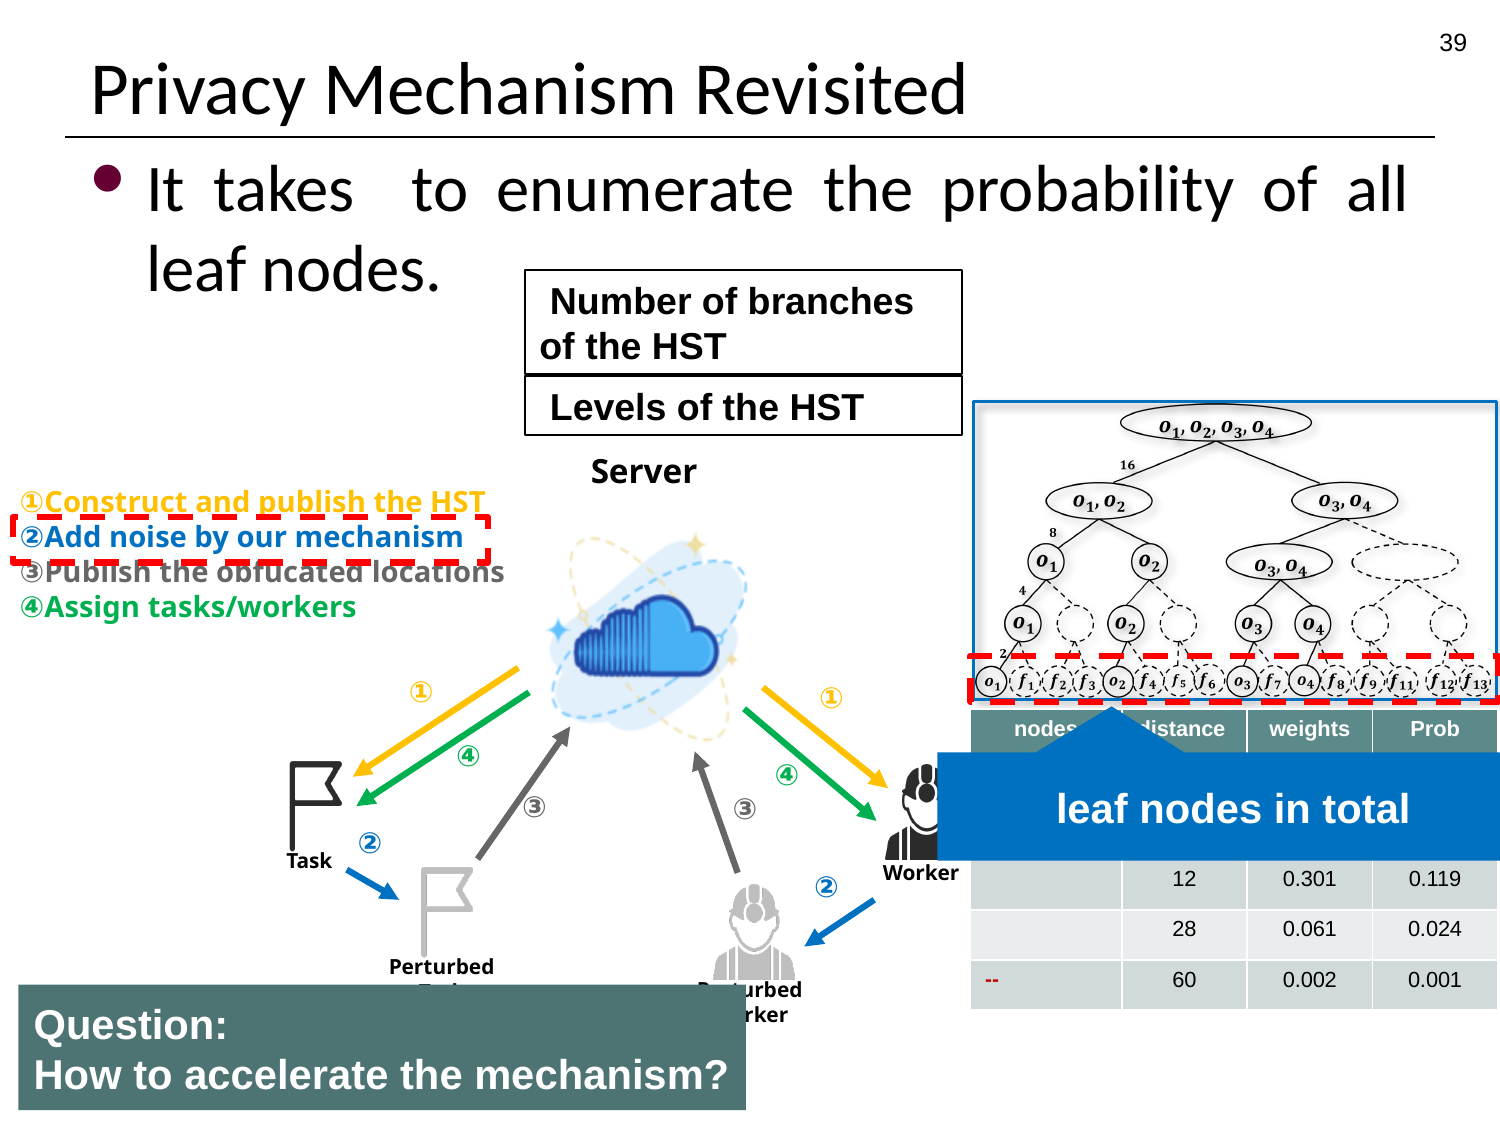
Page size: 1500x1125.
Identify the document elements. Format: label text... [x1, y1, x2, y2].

text_box Question: How to accelerate the mechanism? [18, 1043, 746, 1111]
slide_number 39 [1131, 18, 1483, 62]
title Privacy Mechanism Revisited [75, 20, 1425, 138]
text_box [4, 442, 1015, 1036]
picture [974, 403, 1496, 698]
